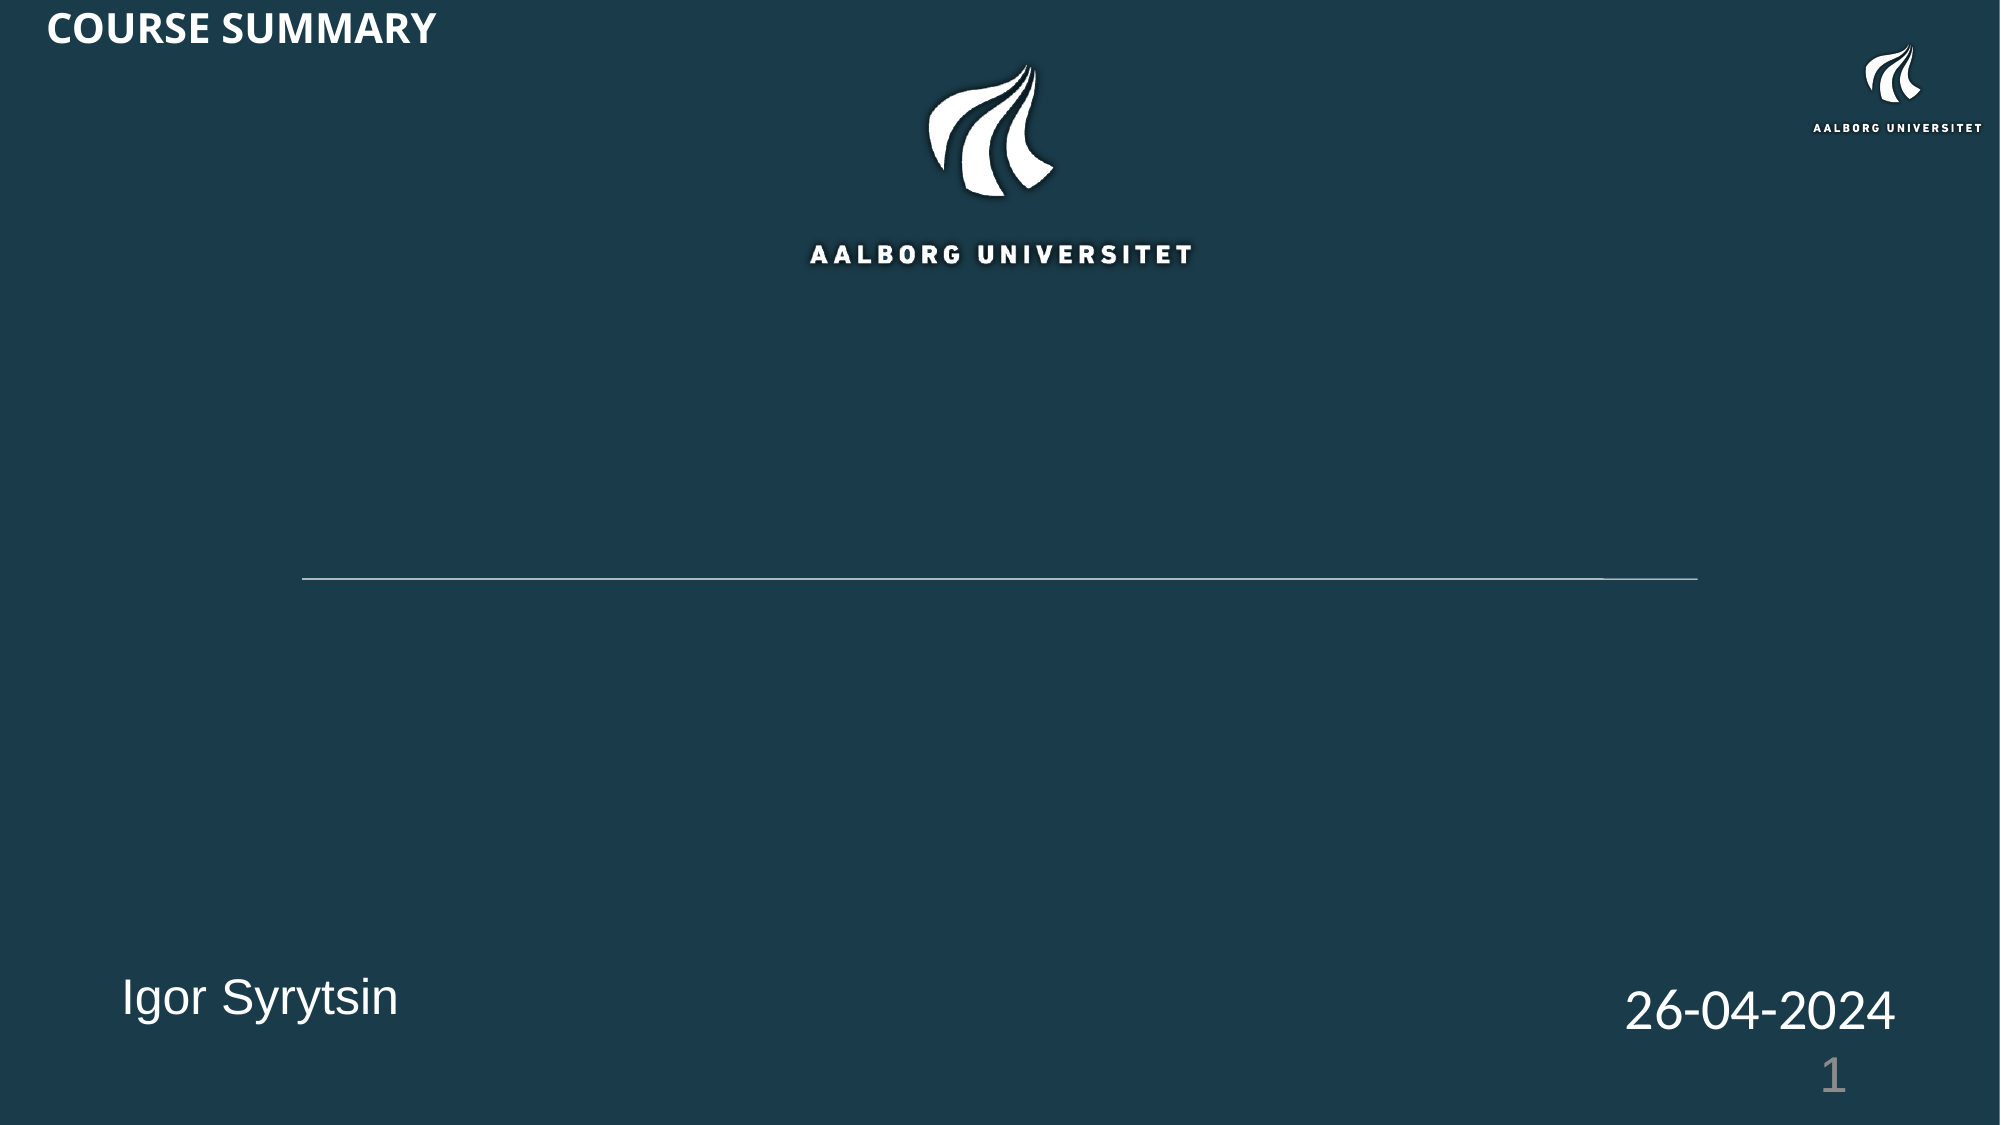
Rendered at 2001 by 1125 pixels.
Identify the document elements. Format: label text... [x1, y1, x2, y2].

picture [778, 33, 1222, 295]
list COURSE SUMMARY [31, 0, 848, 180]
list Igor Syrytsin [81, 964, 439, 1050]
text_box 26-04-2024 [1610, 964, 1936, 1049]
picture [1799, 30, 1995, 146]
